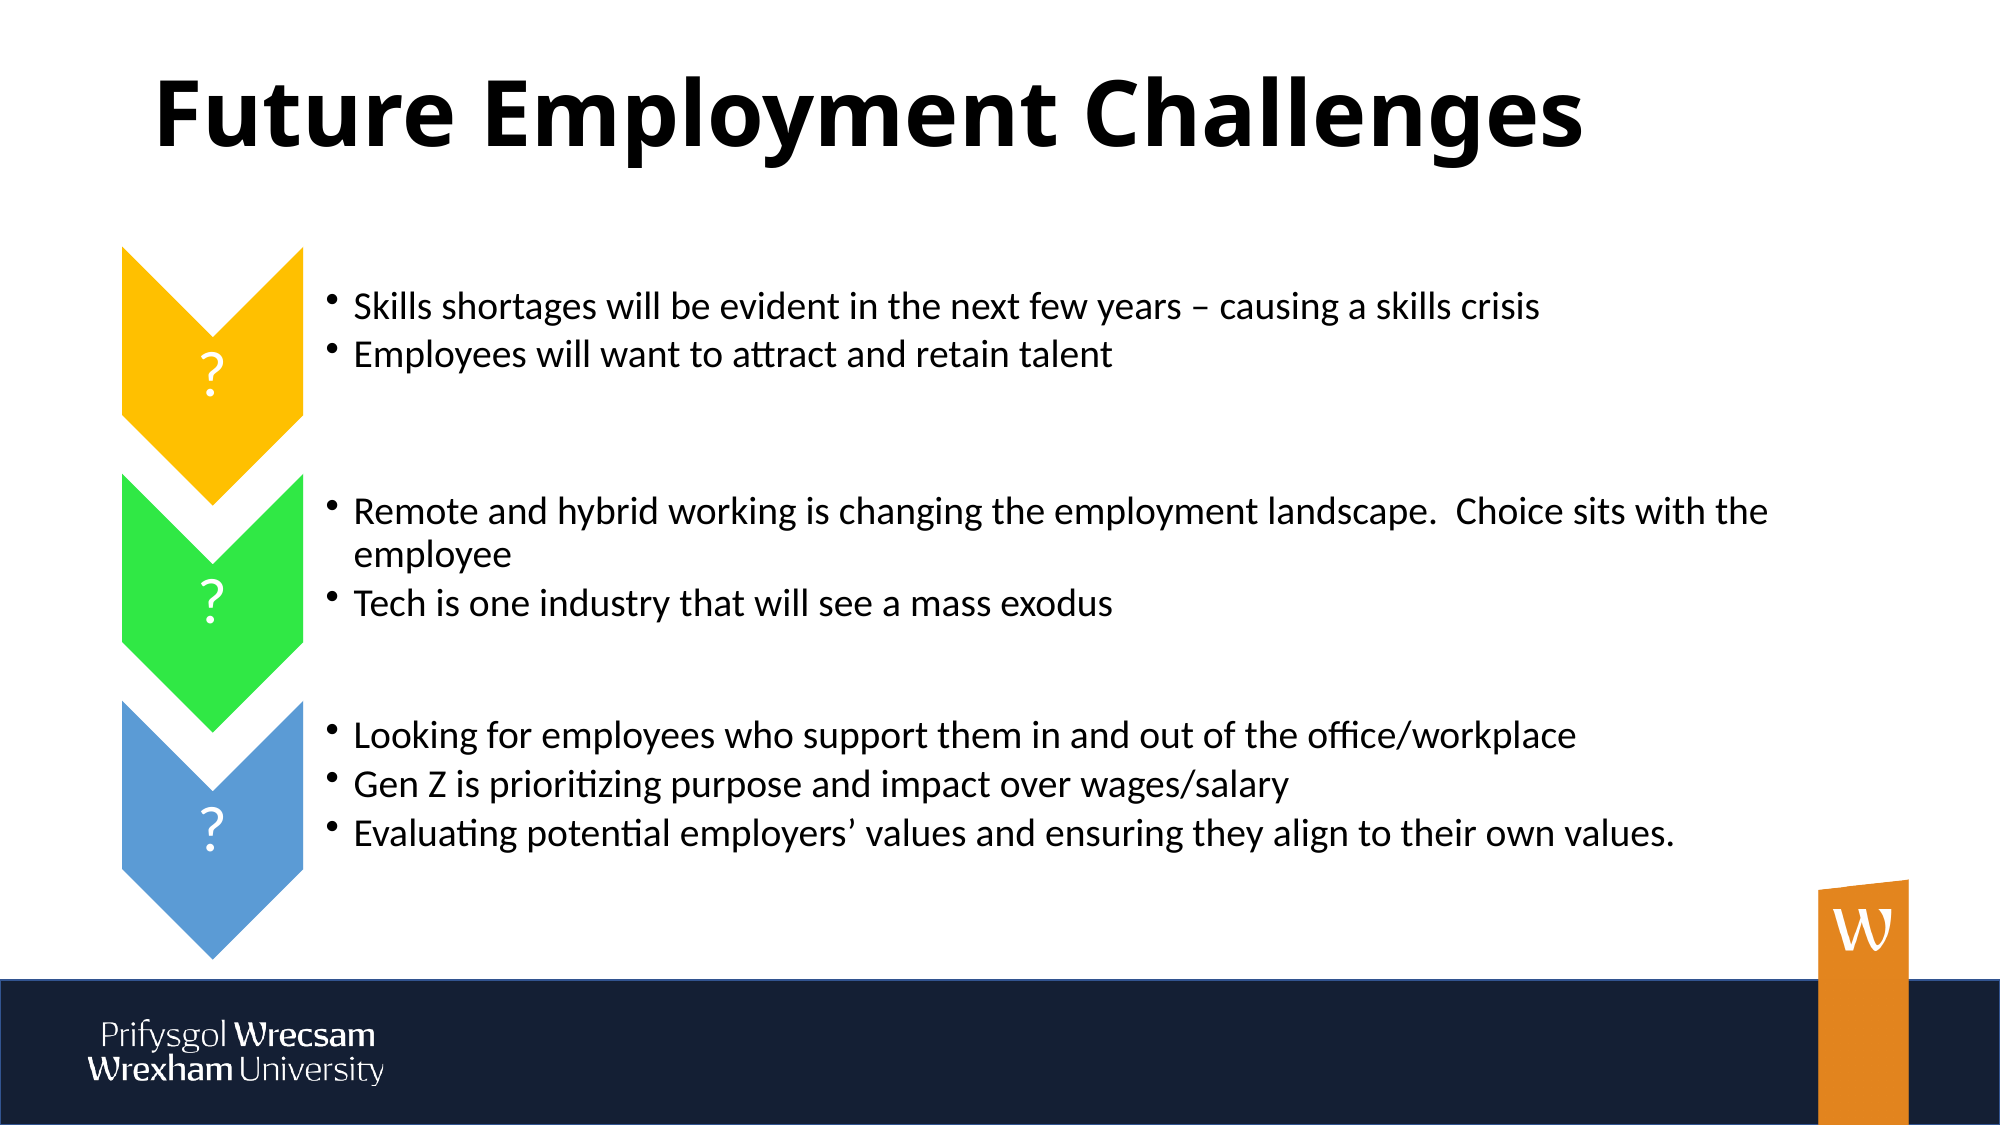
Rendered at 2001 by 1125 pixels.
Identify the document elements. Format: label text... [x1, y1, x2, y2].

text_box [1909, 979, 2000, 1125]
text_box [0, 979, 1818, 1125]
picture [1818, 879, 1909, 1125]
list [122, 246, 1848, 961]
picture [87, 1019, 384, 1086]
title Future Employment Challenges [137, 59, 1863, 278]
